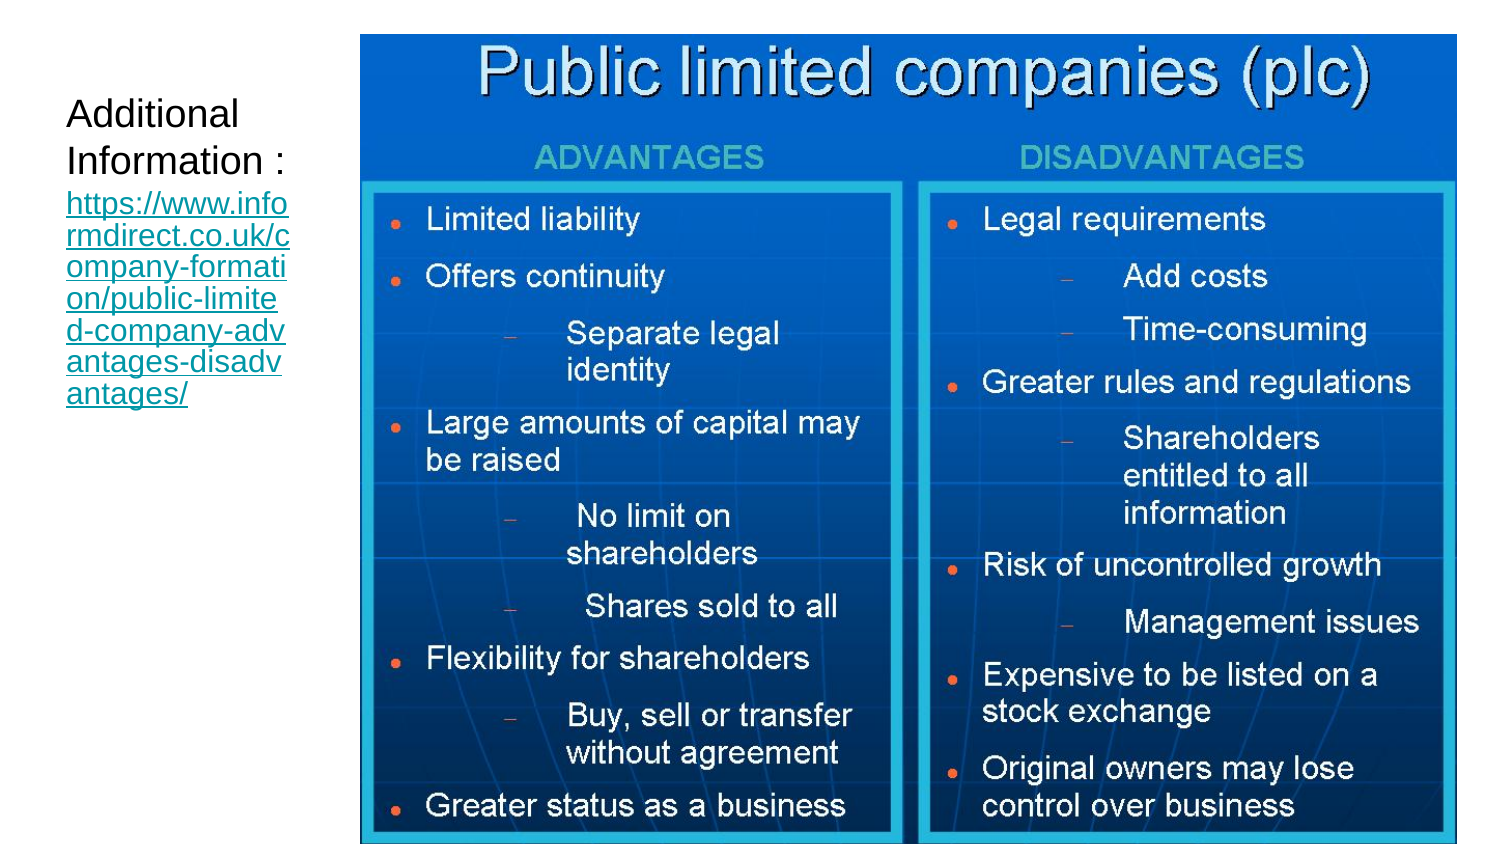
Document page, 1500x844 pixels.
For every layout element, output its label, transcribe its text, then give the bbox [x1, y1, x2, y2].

picture [359, 33, 1458, 844]
title Additional Information : https://www.informdirect.co.uk/company-formation/public-limited-company-advantages-disadvantages/ [51, 72, 311, 458]
